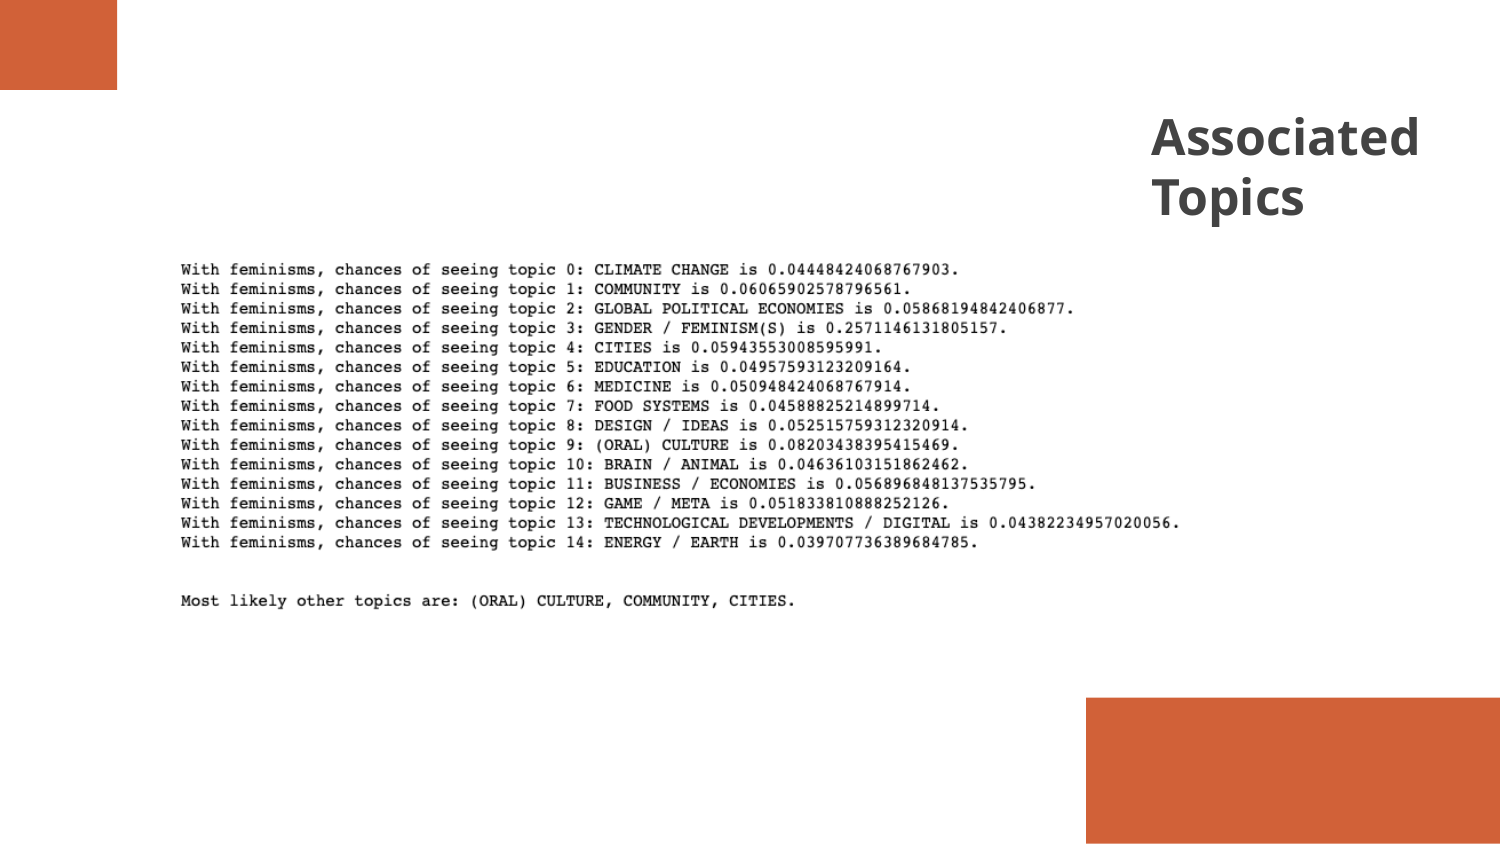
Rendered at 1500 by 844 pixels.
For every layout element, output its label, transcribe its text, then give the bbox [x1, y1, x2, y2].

title Associated Topics [1136, 89, 1500, 287]
text_box [0, 0, 118, 90]
text_box [1086, 697, 1500, 844]
picture [116, 253, 1310, 623]
